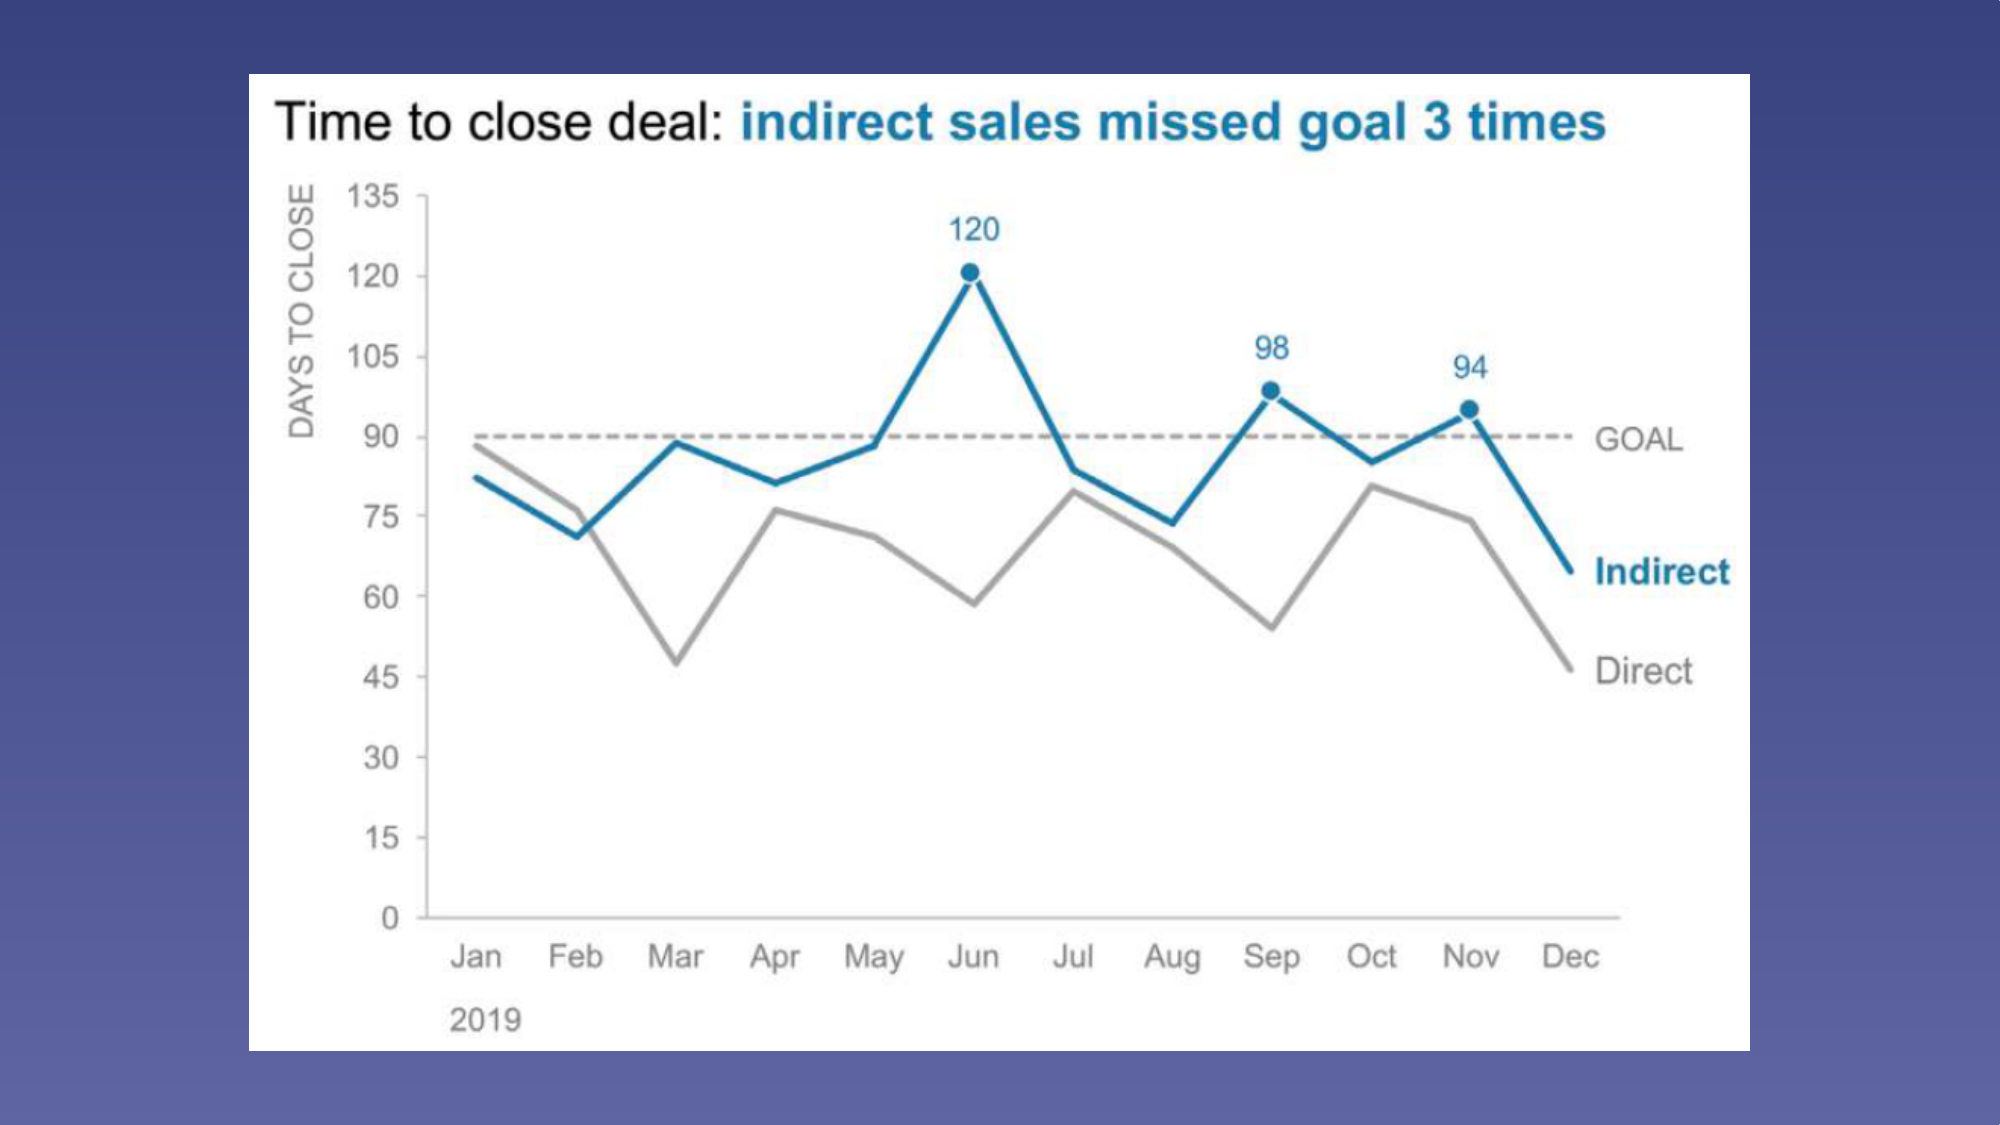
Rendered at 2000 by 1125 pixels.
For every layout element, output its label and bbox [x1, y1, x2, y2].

picture [249, 74, 1750, 1051]
